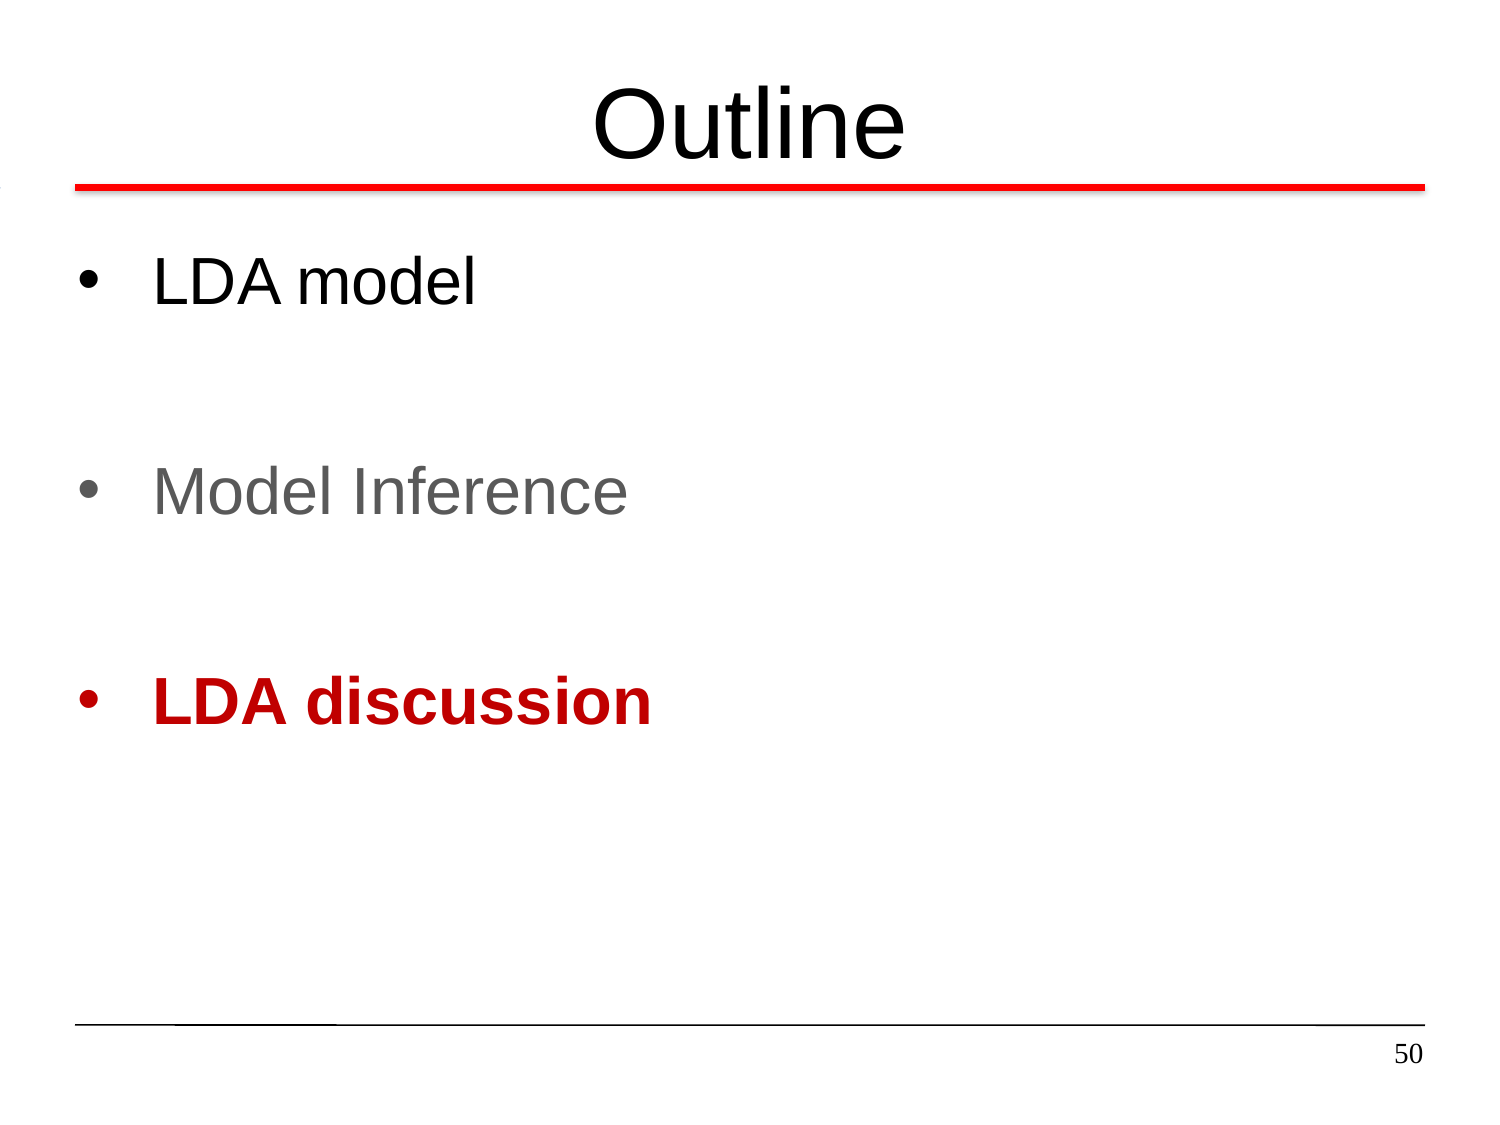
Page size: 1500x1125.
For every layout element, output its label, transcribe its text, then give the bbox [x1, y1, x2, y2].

text_box 50 [1075, 1037, 1424, 1114]
text_box LDA model Model Inference LDA discussion [62, 230, 1474, 851]
title Outline [75, 24, 1425, 213]
